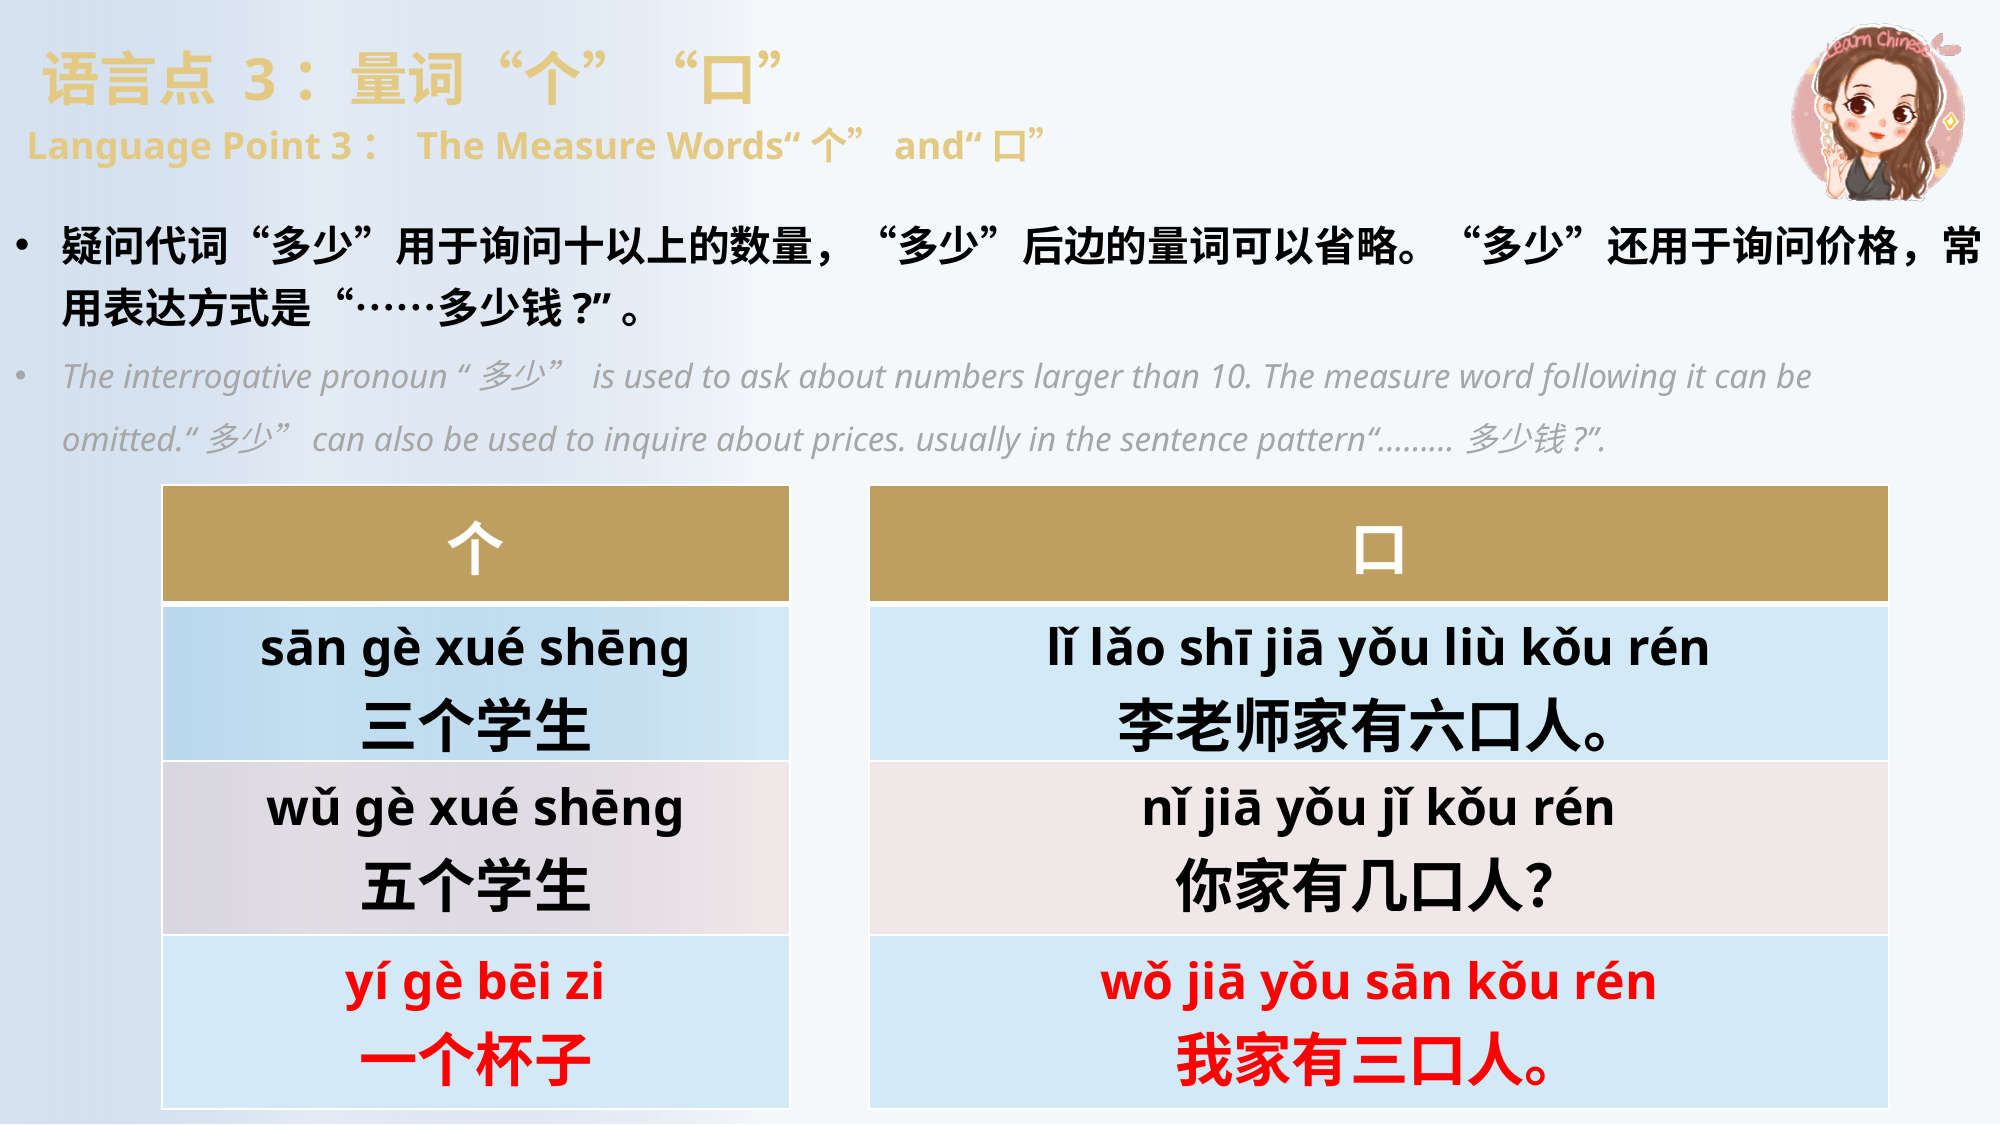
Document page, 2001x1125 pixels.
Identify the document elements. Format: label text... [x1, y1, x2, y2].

table_cell sān gè xué shēng 三个学生 [163, 607, 789, 760]
text_box 语言点 3：量词“个”“口” [27, 35, 1066, 115]
table_cell nǐ jiā yǒu jǐ kǒu rén 你家有几口人？ [870, 762, 1888, 934]
table_cell yí gè bēi zi 一个杯子 [163, 936, 789, 1108]
table_header 口 [870, 486, 1888, 601]
text_box 疑问代词“多少”用于询问十以上的数量，“多少”后边的量词可以省略。“多少”还用于询问价格，常用表达方式是“……多少钱?”。 The interrogative pronoun “多少” is used to ask about numbers larger than 10. The measure word following it can be omitted.“多少”can also be used to inquire about prices. usually in the sentence pattern“………多少钱?”. [0, 199, 1998, 466]
text_box Language Point 3： The Measure Words“个”and“口” [11, 115, 1081, 175]
table_cell wǔ gè xué shēng 五个学生 [163, 762, 789, 934]
picture [0, 0, 2001, 1125]
table_cell lǐ lǎo shī jiā yǒu liù kǒu rén 李老师家有六口人。 [870, 607, 1888, 760]
table_header 个 [163, 486, 789, 601]
table_cell wǒ jiā yǒu sān kǒu rén 我家有三口人。 [870, 936, 1888, 1108]
